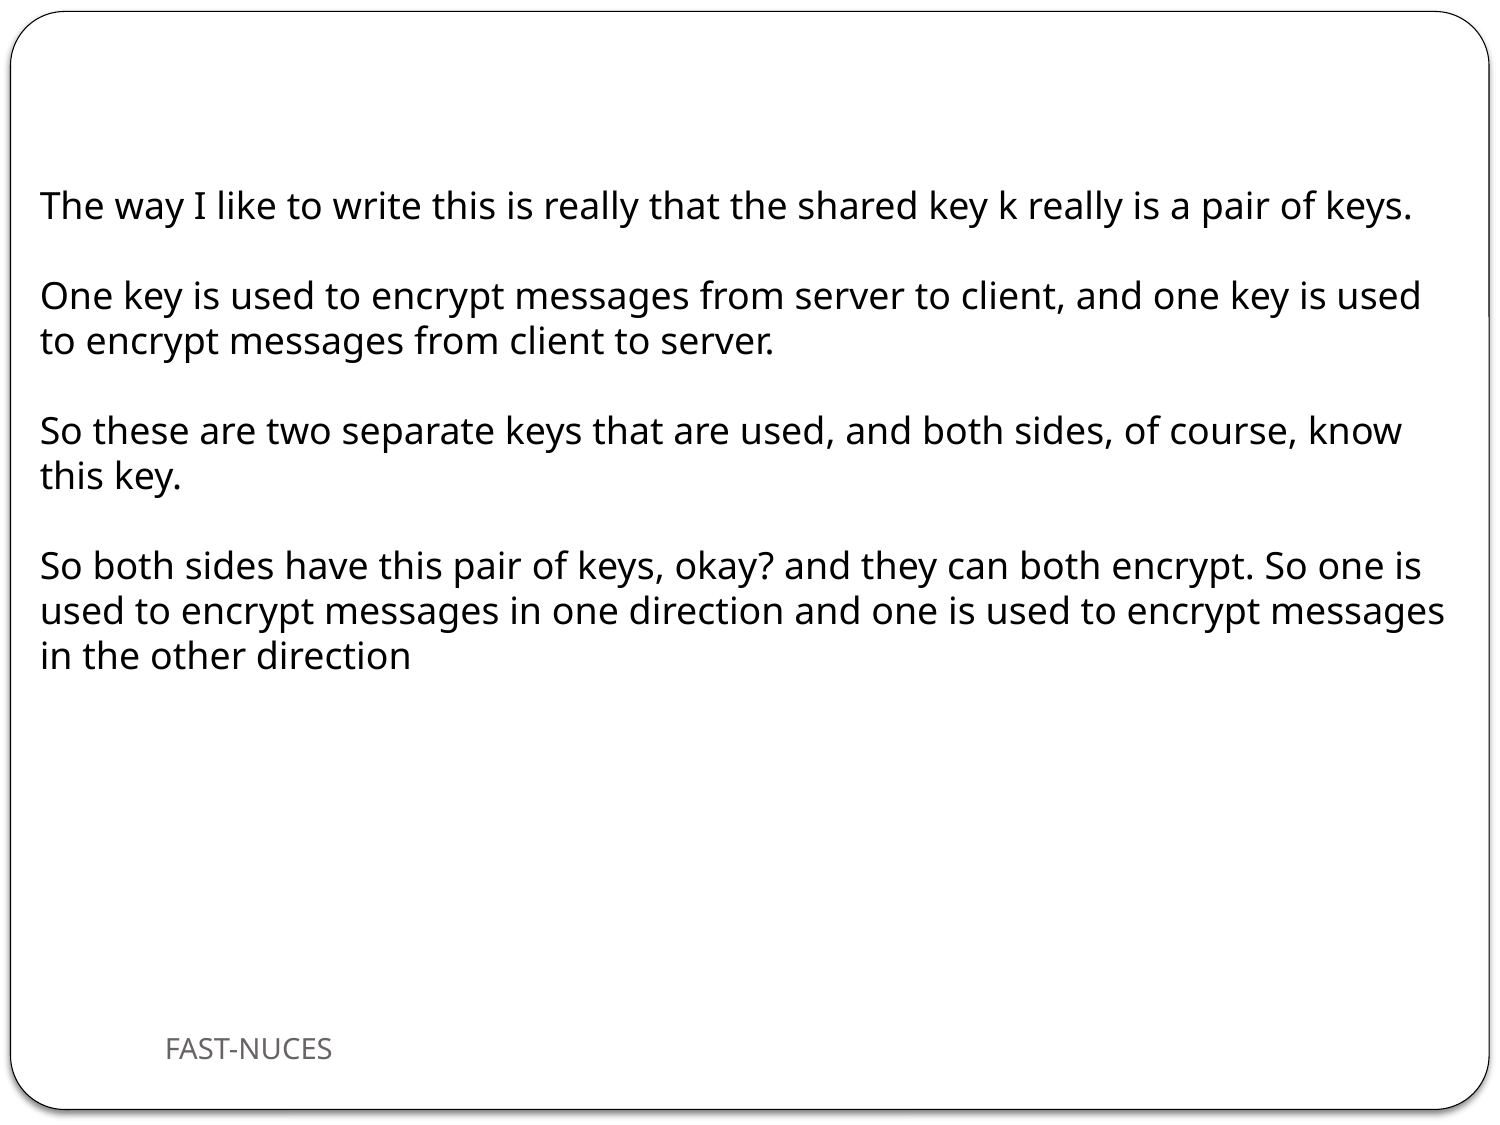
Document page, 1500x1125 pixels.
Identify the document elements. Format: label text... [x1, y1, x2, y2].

text_box The way I like to write this is really that the shared key k really is a pair of keys. One key is used to encrypt messages from server to client, and one key is used to encrypt messages from client to server. So these are two separate keys that are used, and both sides, of course, know this key. So both sides have this pair of keys, okay? and they can both encrypt. So one is used to encrypt messages in one direction and one is used to encrypt messages in the other direction [24, 174, 1475, 685]
footer FAST-NUCES [150, 1012, 800, 1088]
